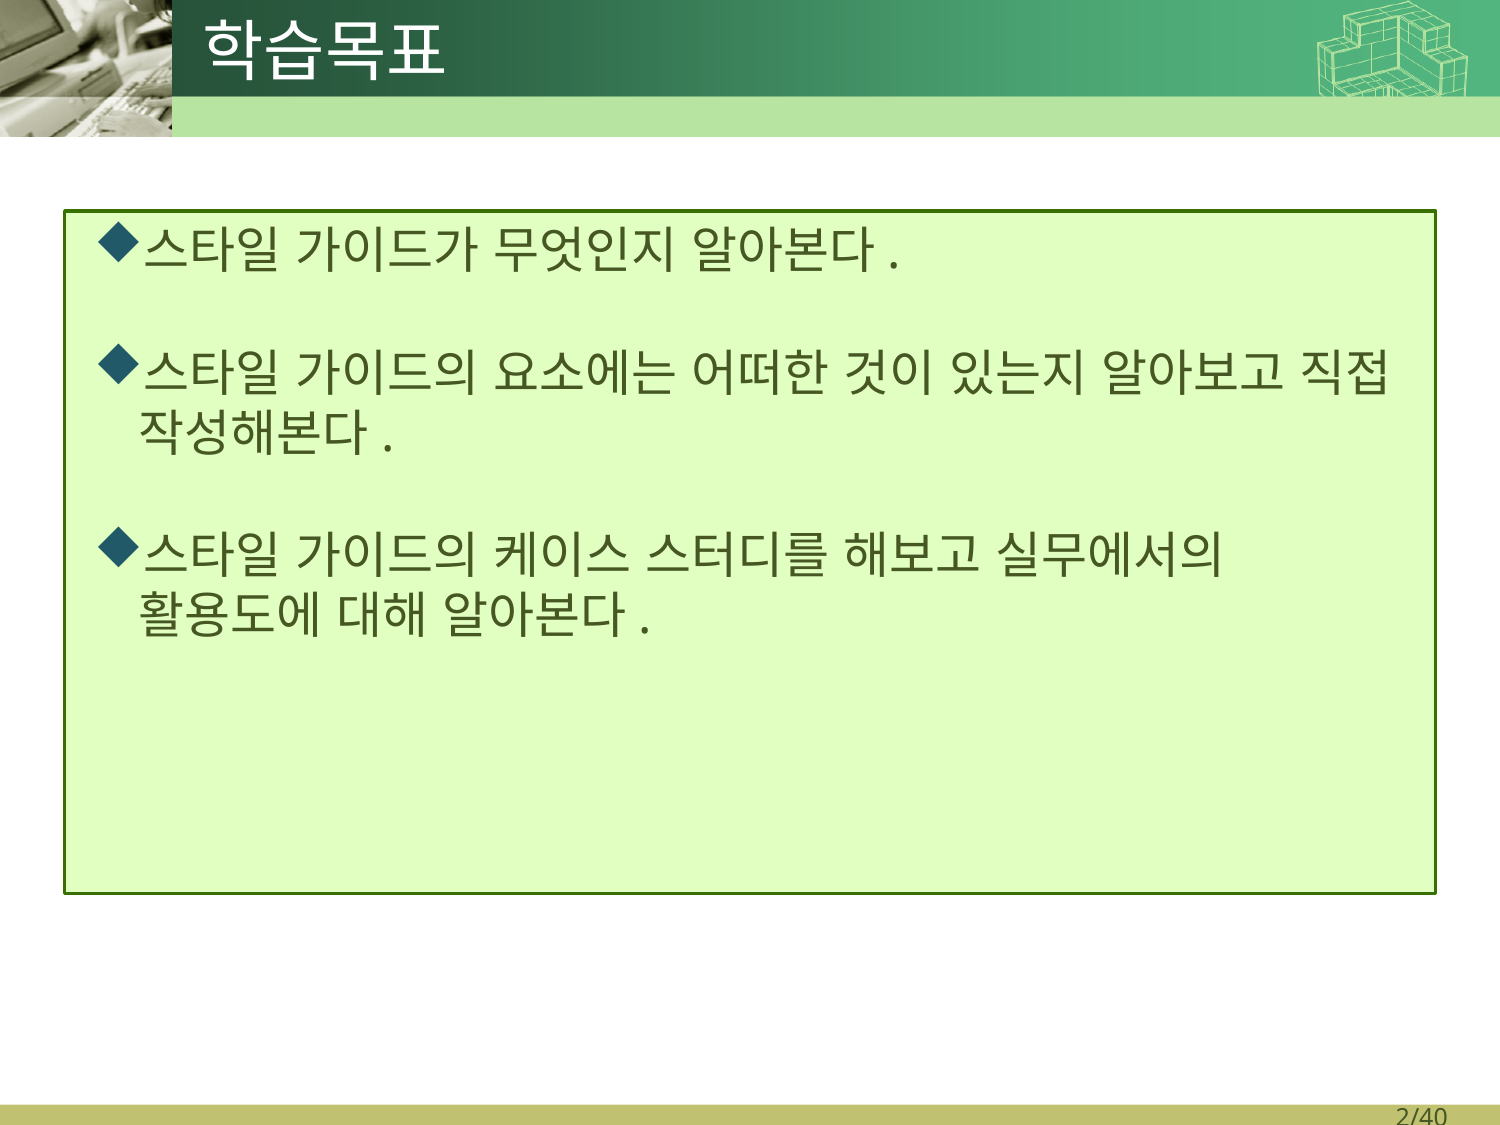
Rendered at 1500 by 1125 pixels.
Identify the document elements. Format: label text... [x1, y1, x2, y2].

text_box 학습목표 [187, 1, 914, 97]
picture [0, 0, 1500, 151]
list 스타일 가이드가 무엇인지 알아본다. 스타일 가이드의 요소에는 어떠한 것이 있는지 알아보고 직접 작성해본다. 스타일 가이드의 케이스 스터디를 해보고 실무에서의 활용도에 대해 알아본다. [63, 209, 1437, 895]
